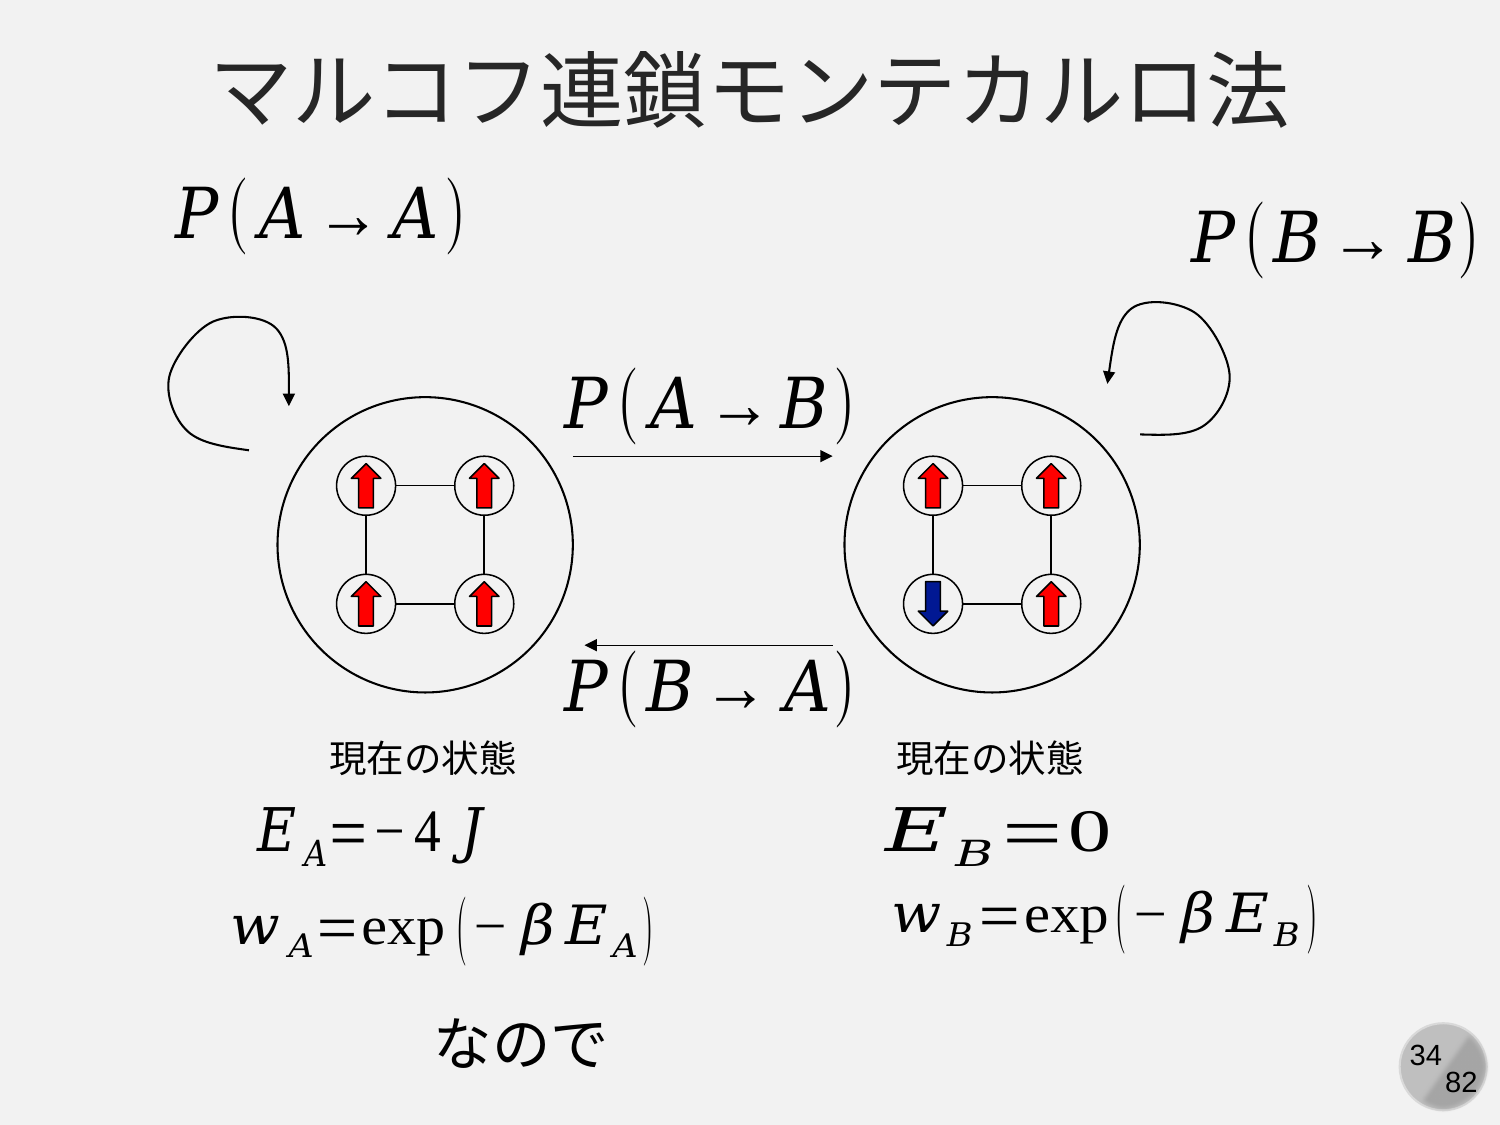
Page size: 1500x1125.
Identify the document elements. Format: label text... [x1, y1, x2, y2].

text_box [276, 396, 574, 694]
list マルコフ連鎖モンテカルロ法 [0, 31, 1500, 155]
text_box [843, 396, 1141, 694]
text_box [903, 456, 1081, 634]
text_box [336, 456, 514, 634]
text_box [167, 315, 296, 452]
text_box [1102, 301, 1231, 436]
